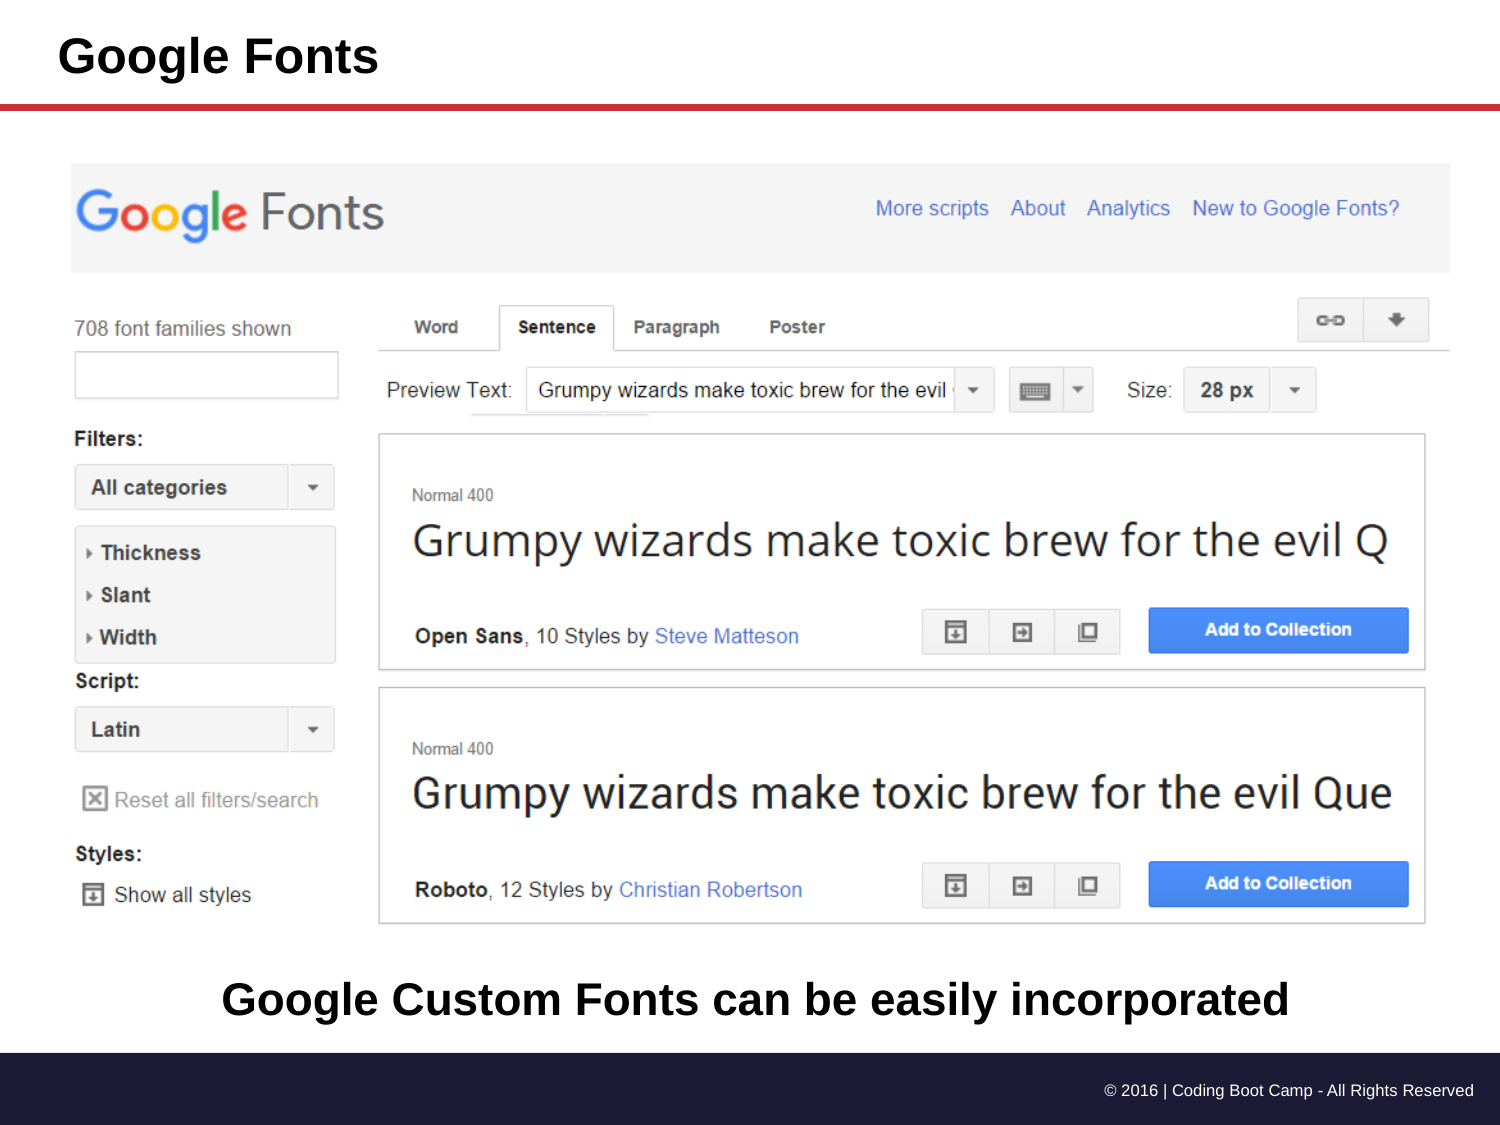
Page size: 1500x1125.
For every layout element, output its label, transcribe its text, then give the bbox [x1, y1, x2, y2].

text_box Google Custom Fonts can be easily incorporated [49, 954, 1463, 1040]
picture [71, 163, 1451, 934]
text_box Google Fonts [50, 16, 913, 91]
